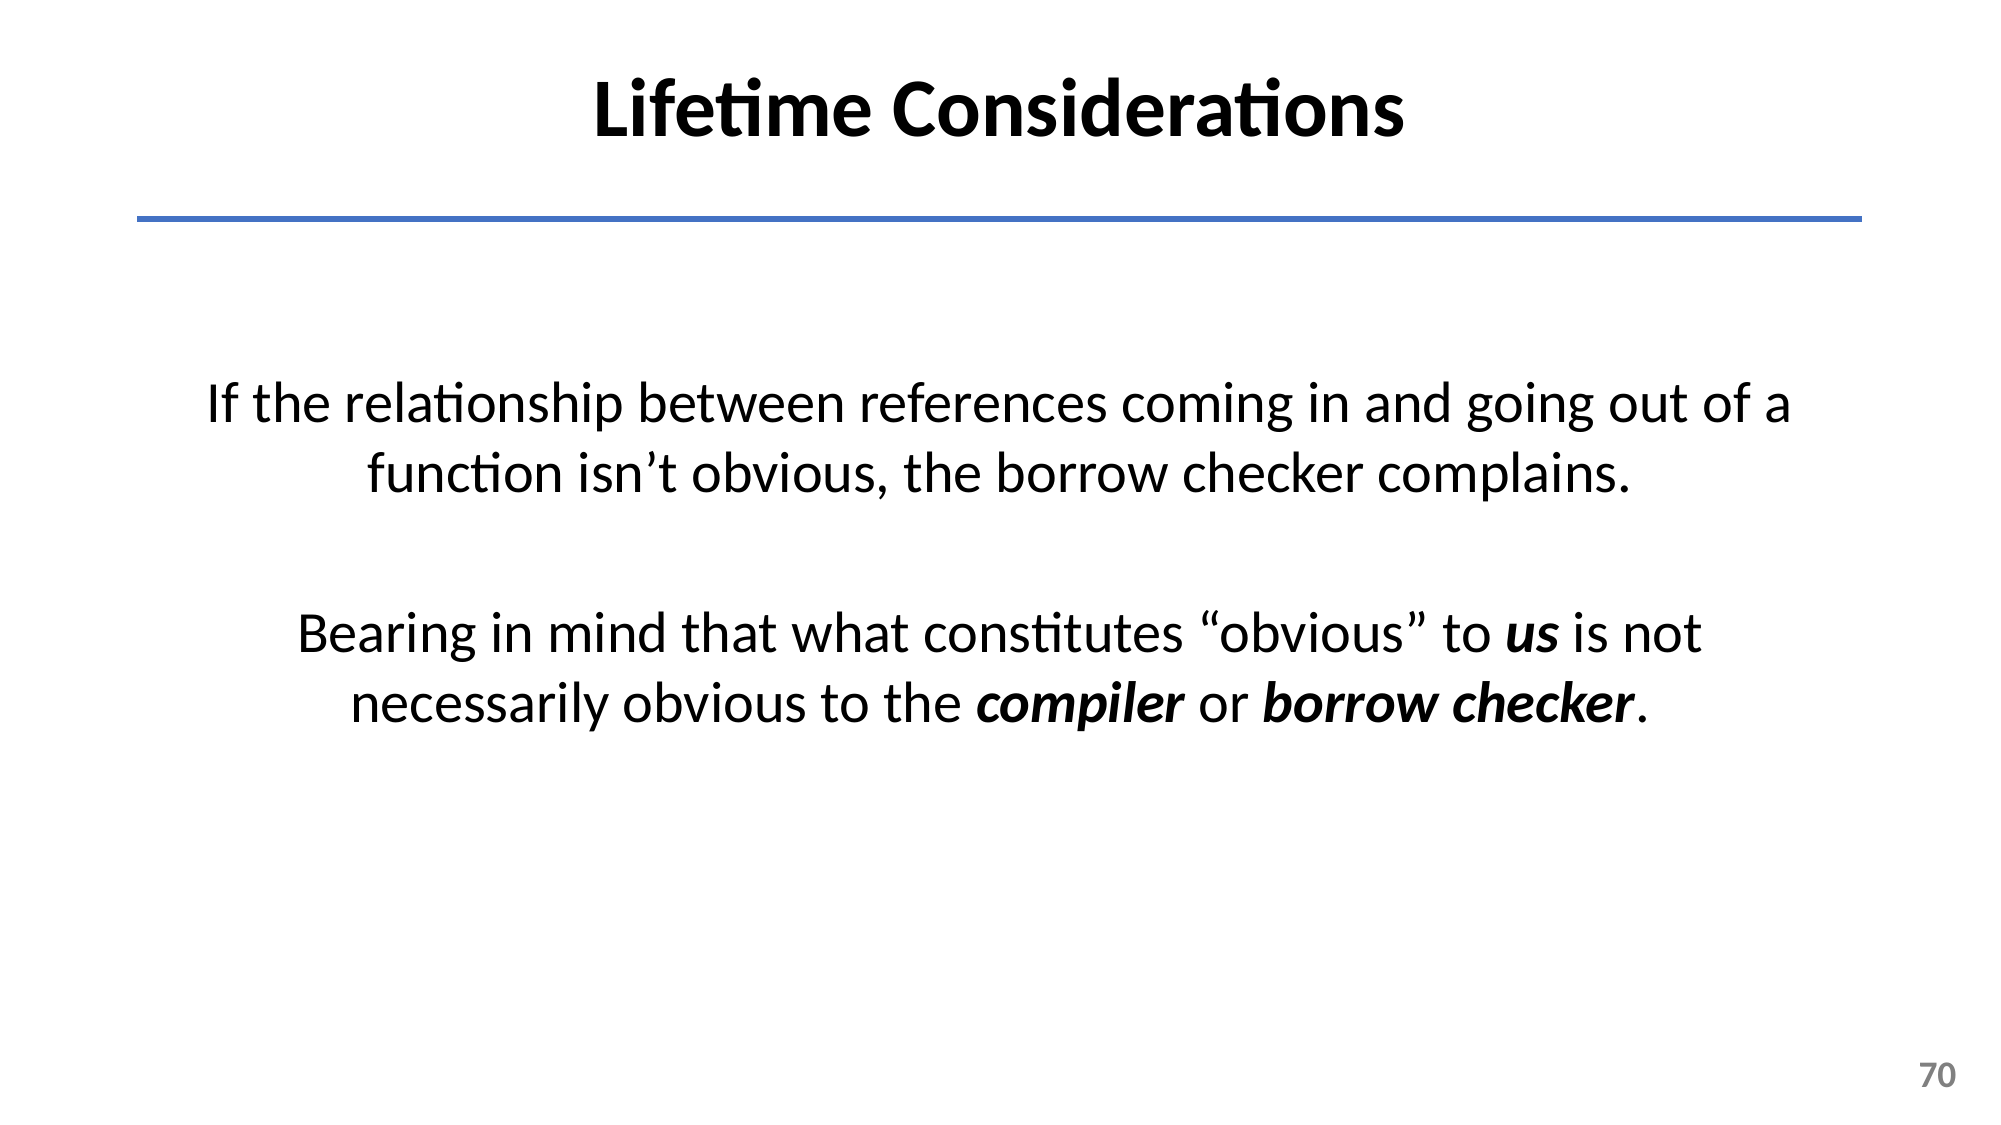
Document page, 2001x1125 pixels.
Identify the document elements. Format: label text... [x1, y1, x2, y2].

text_box Lifetime Considerations [137, 1, 1863, 218]
text_box If the relationship between references coming in and going out of a function isn’t obvious, the borrow checker complains. [168, 356, 1832, 512]
slide_number 70 [1521, 1042, 1972, 1103]
text_box Bearing in mind that what constitutes “obvious” to us is not necessarily obvious to the compiler or borrow checker. [168, 586, 1832, 742]
